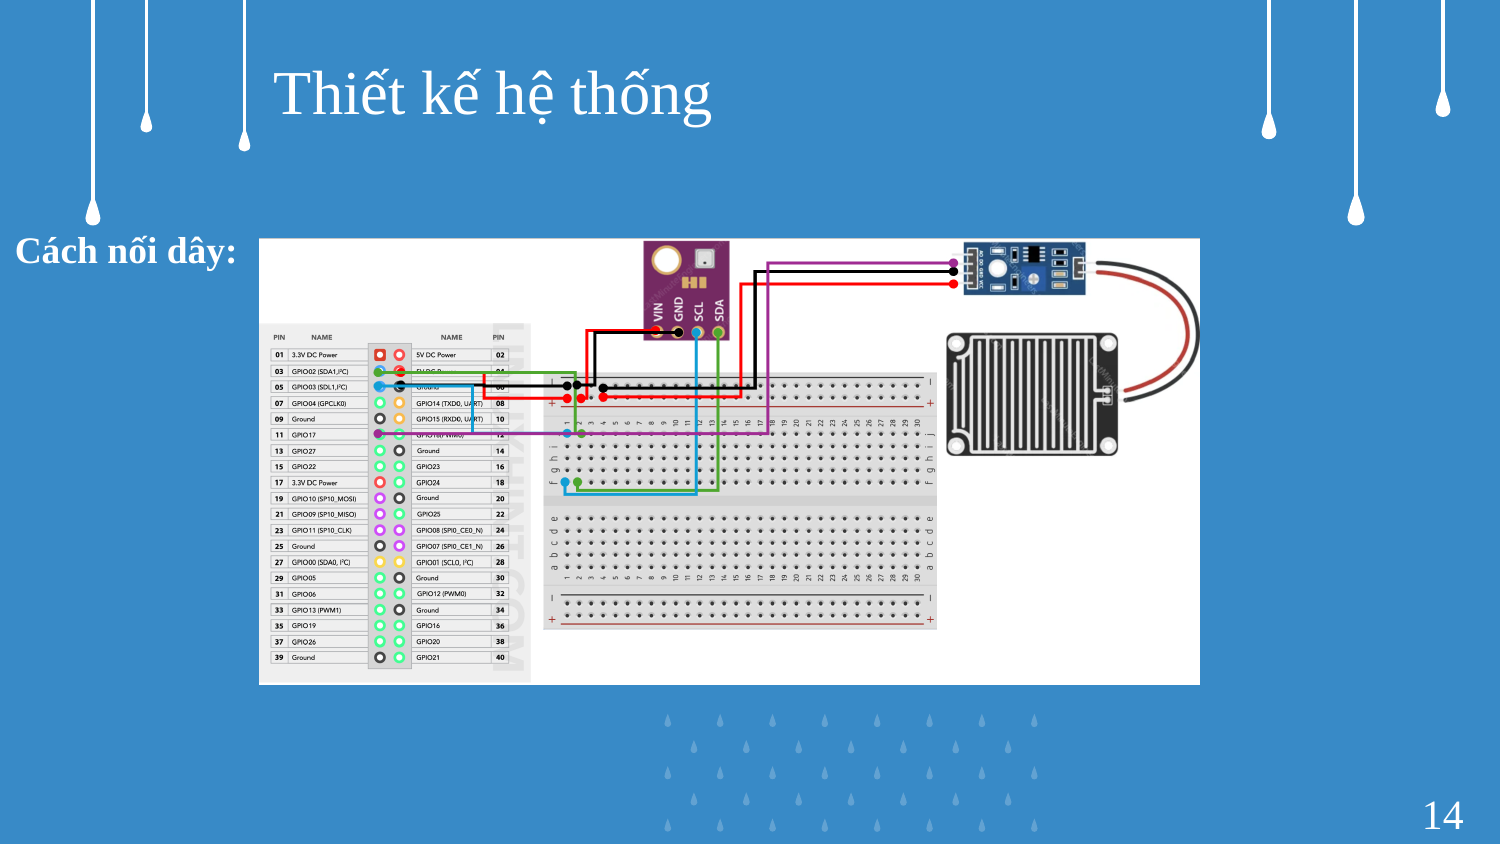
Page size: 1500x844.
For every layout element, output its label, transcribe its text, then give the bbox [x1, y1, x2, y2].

picture [258, 238, 1200, 685]
text_box 14 [1305, 777, 1500, 844]
title Thiết kế hệ thống [259, 50, 1500, 130]
text_box Cách nối dây: [0, 218, 1500, 639]
